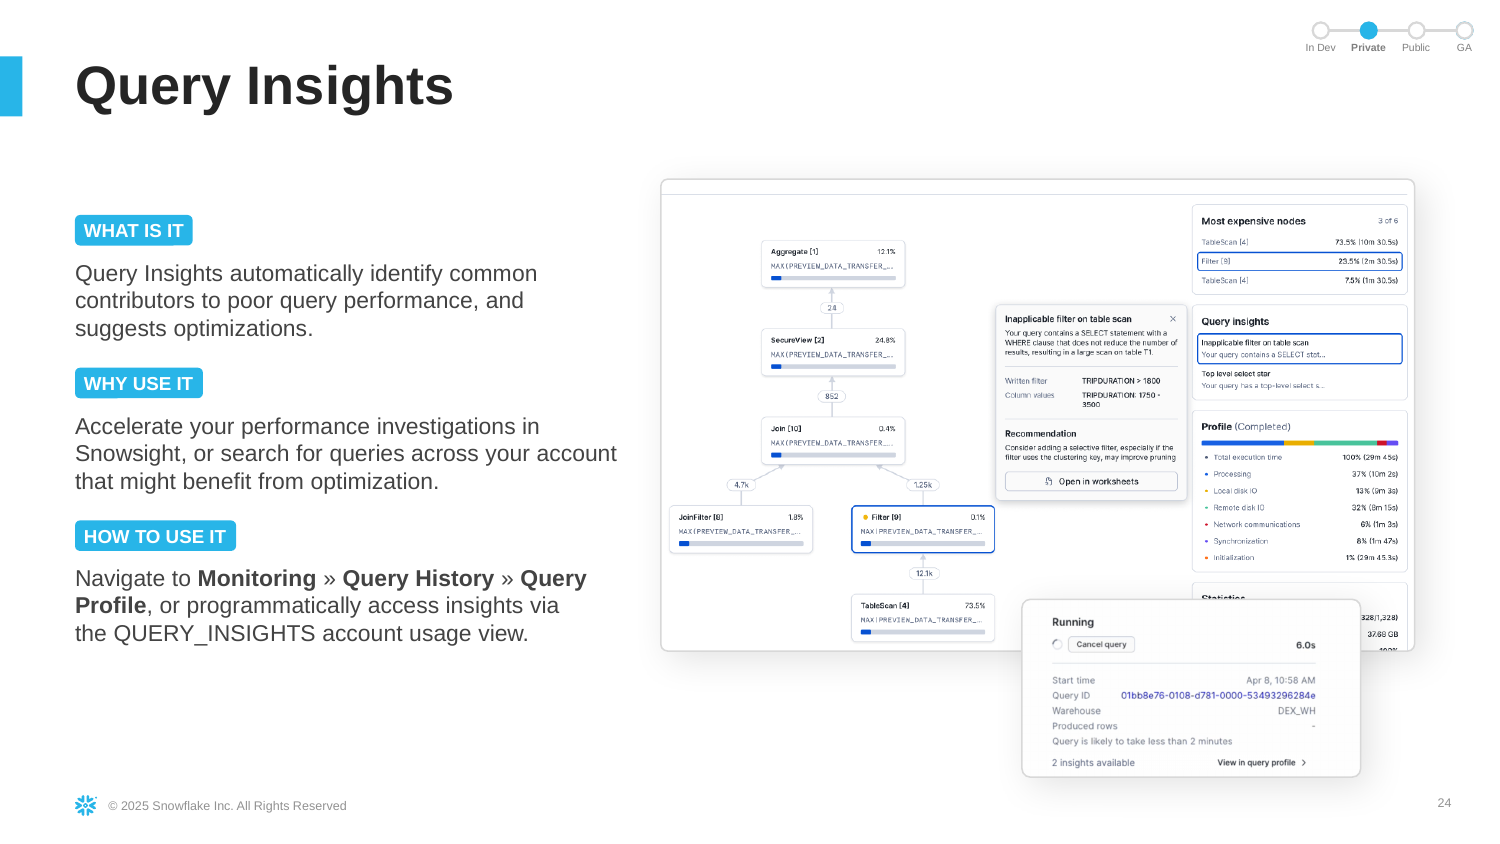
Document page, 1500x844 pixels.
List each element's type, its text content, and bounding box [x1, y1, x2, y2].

text_box [1409, 22, 1424, 27]
text_box HOW TO USE IT [75, 520, 237, 551]
text_box Public [1397, 41, 1436, 55]
text_box WHY USE IT [75, 367, 203, 399]
text_box In Dev [1304, 41, 1337, 55]
text_box WHAT IS IT [74, 214, 193, 246]
text_box Navigate to Monitoring » Query History » Query Profile, or programmatically access insights via the QUERY_INSIGHTS account usage view. [75, 563, 589, 647]
title Query Insights [60, 45, 1425, 105]
text_box Accelerate your performance investigations in Snowsight, or search for queries across your account that might benefit from optimization. [74, 411, 623, 494]
text_box [1361, 22, 1376, 27]
text_box GA [1453, 41, 1476, 55]
picture [660, 178, 1415, 778]
text_box [1312, 22, 1329, 39]
text_box Query Insights automatically identify common contributors to poor query performance, and suggests optimizations. [75, 258, 573, 341]
text_box [1456, 22, 1473, 39]
text_box Private [1349, 41, 1388, 55]
